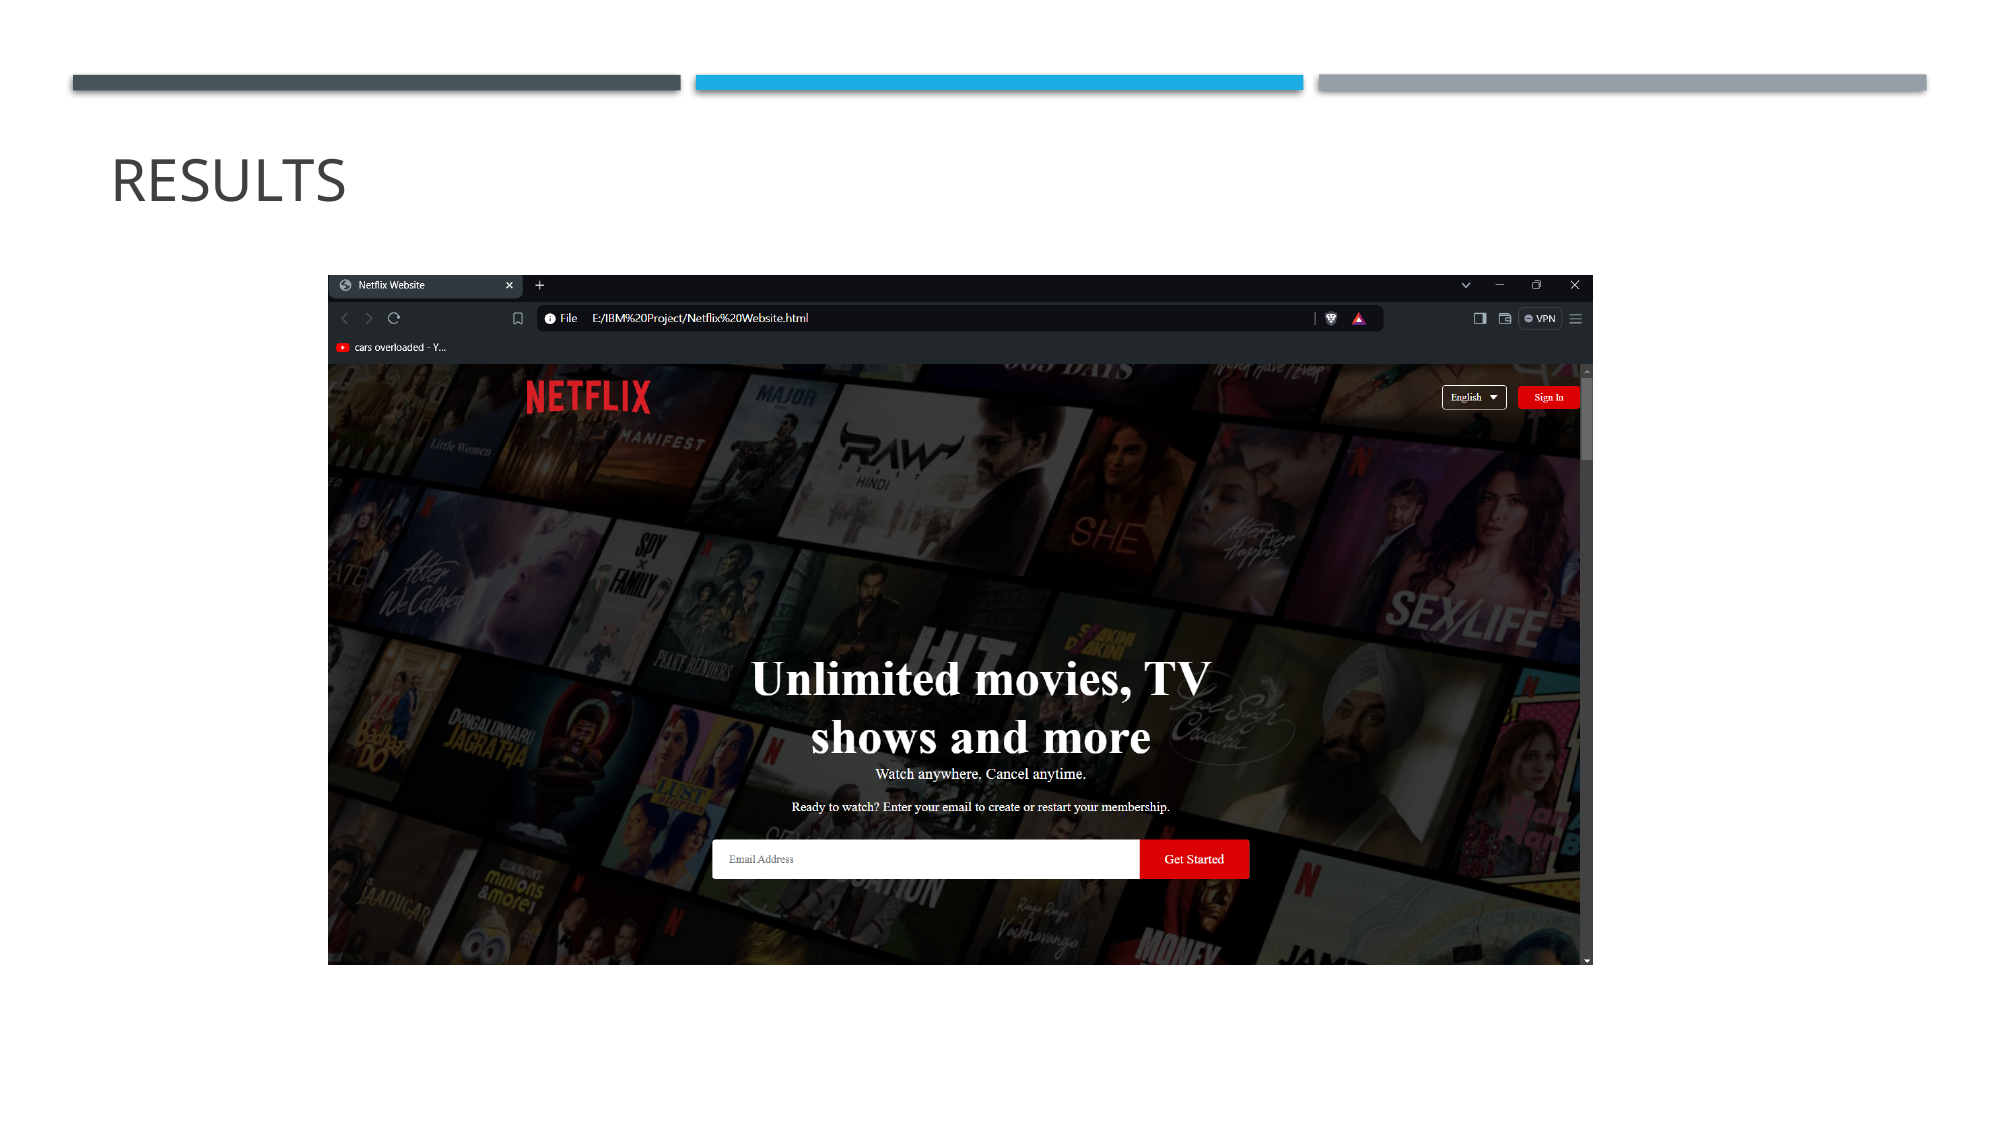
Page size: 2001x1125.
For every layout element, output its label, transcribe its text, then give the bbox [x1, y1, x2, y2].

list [327, 275, 1594, 965]
title Results [95, 81, 1905, 276]
